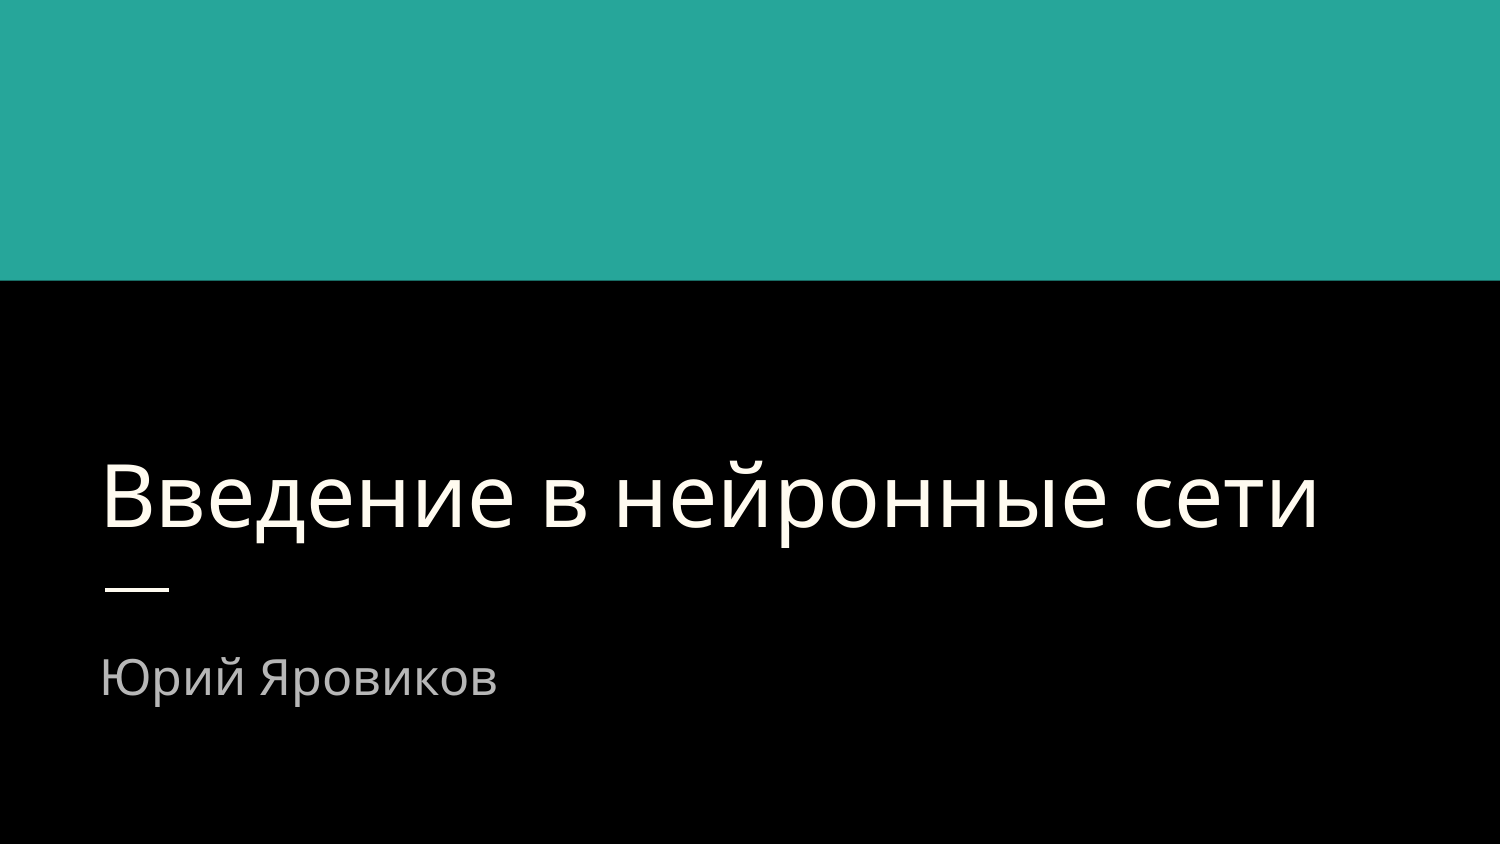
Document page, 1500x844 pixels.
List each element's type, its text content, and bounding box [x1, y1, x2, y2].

title Введение в нейронные сети [84, 310, 1416, 561]
subtitle Юрий Яровиков [84, 630, 1416, 760]
